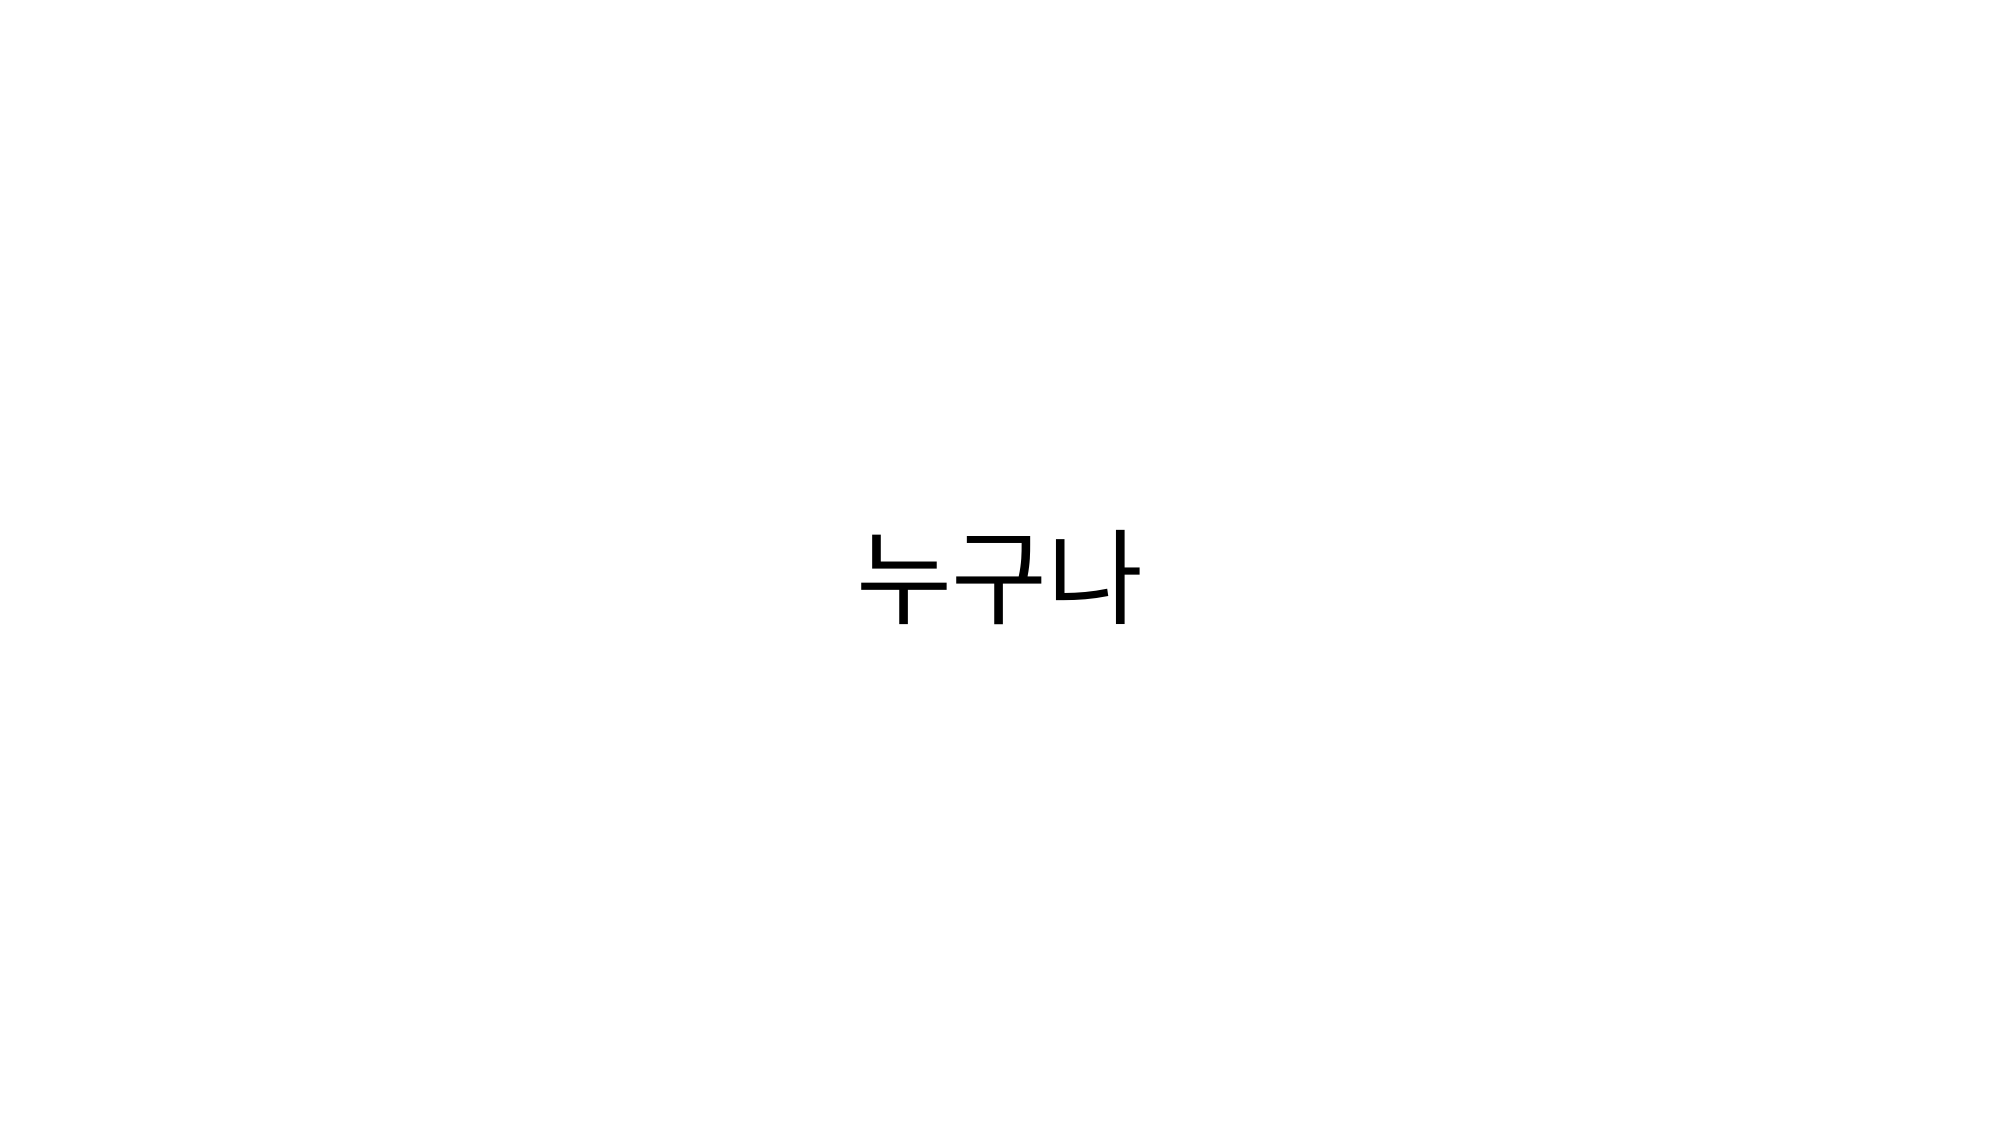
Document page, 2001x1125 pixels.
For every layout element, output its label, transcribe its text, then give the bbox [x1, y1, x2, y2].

text_box 누구나 [841, 504, 1159, 645]
